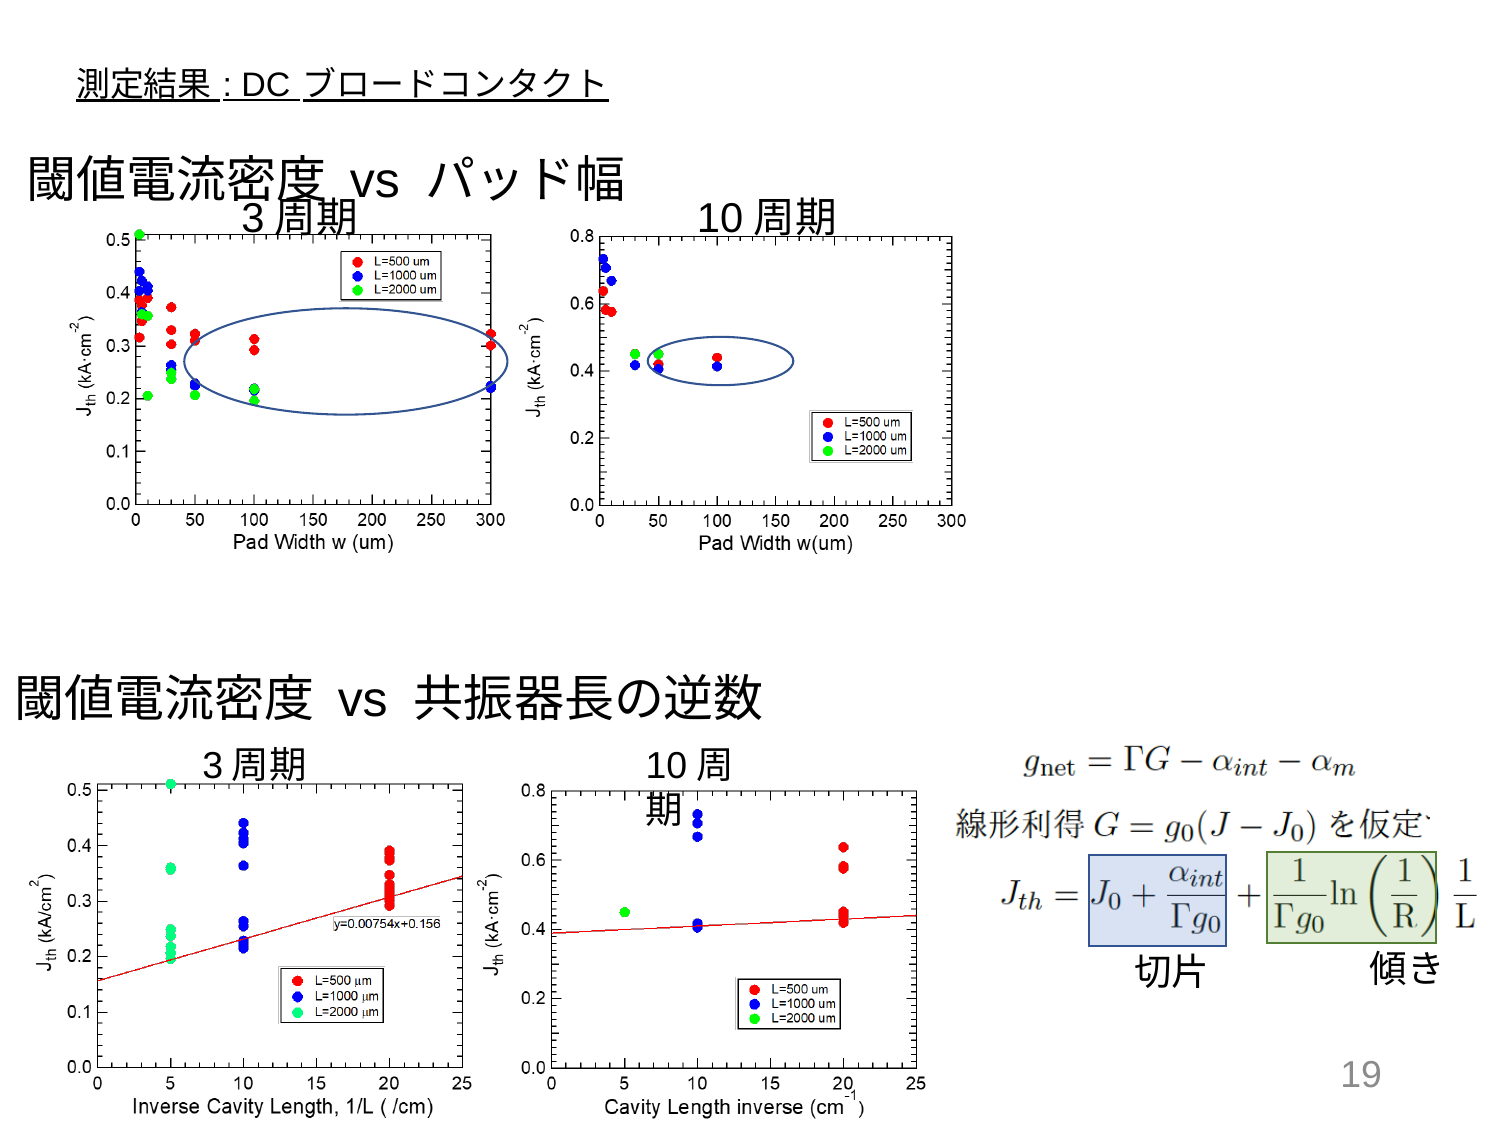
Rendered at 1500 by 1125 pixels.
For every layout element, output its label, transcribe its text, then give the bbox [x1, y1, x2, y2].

text_box 閾値電流密度 vs パッド幅 [11, 139, 1489, 215]
picture [995, 715, 1410, 792]
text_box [507, 183, 996, 571]
slide_number 18 [1059, 1042, 1397, 1103]
text_box 切片 [1119, 946, 1227, 1000]
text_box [2, 734, 456, 1125]
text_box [456, 734, 962, 1125]
text_box 閾値電流密度 vs 共振器長の逆数 [0, 659, 1477, 735]
text_box 傾き [1354, 946, 1462, 998]
title 測定結果 : DC ブロードコンタクト [60, 59, 1500, 112]
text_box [43, 183, 507, 570]
picture [944, 794, 1489, 946]
